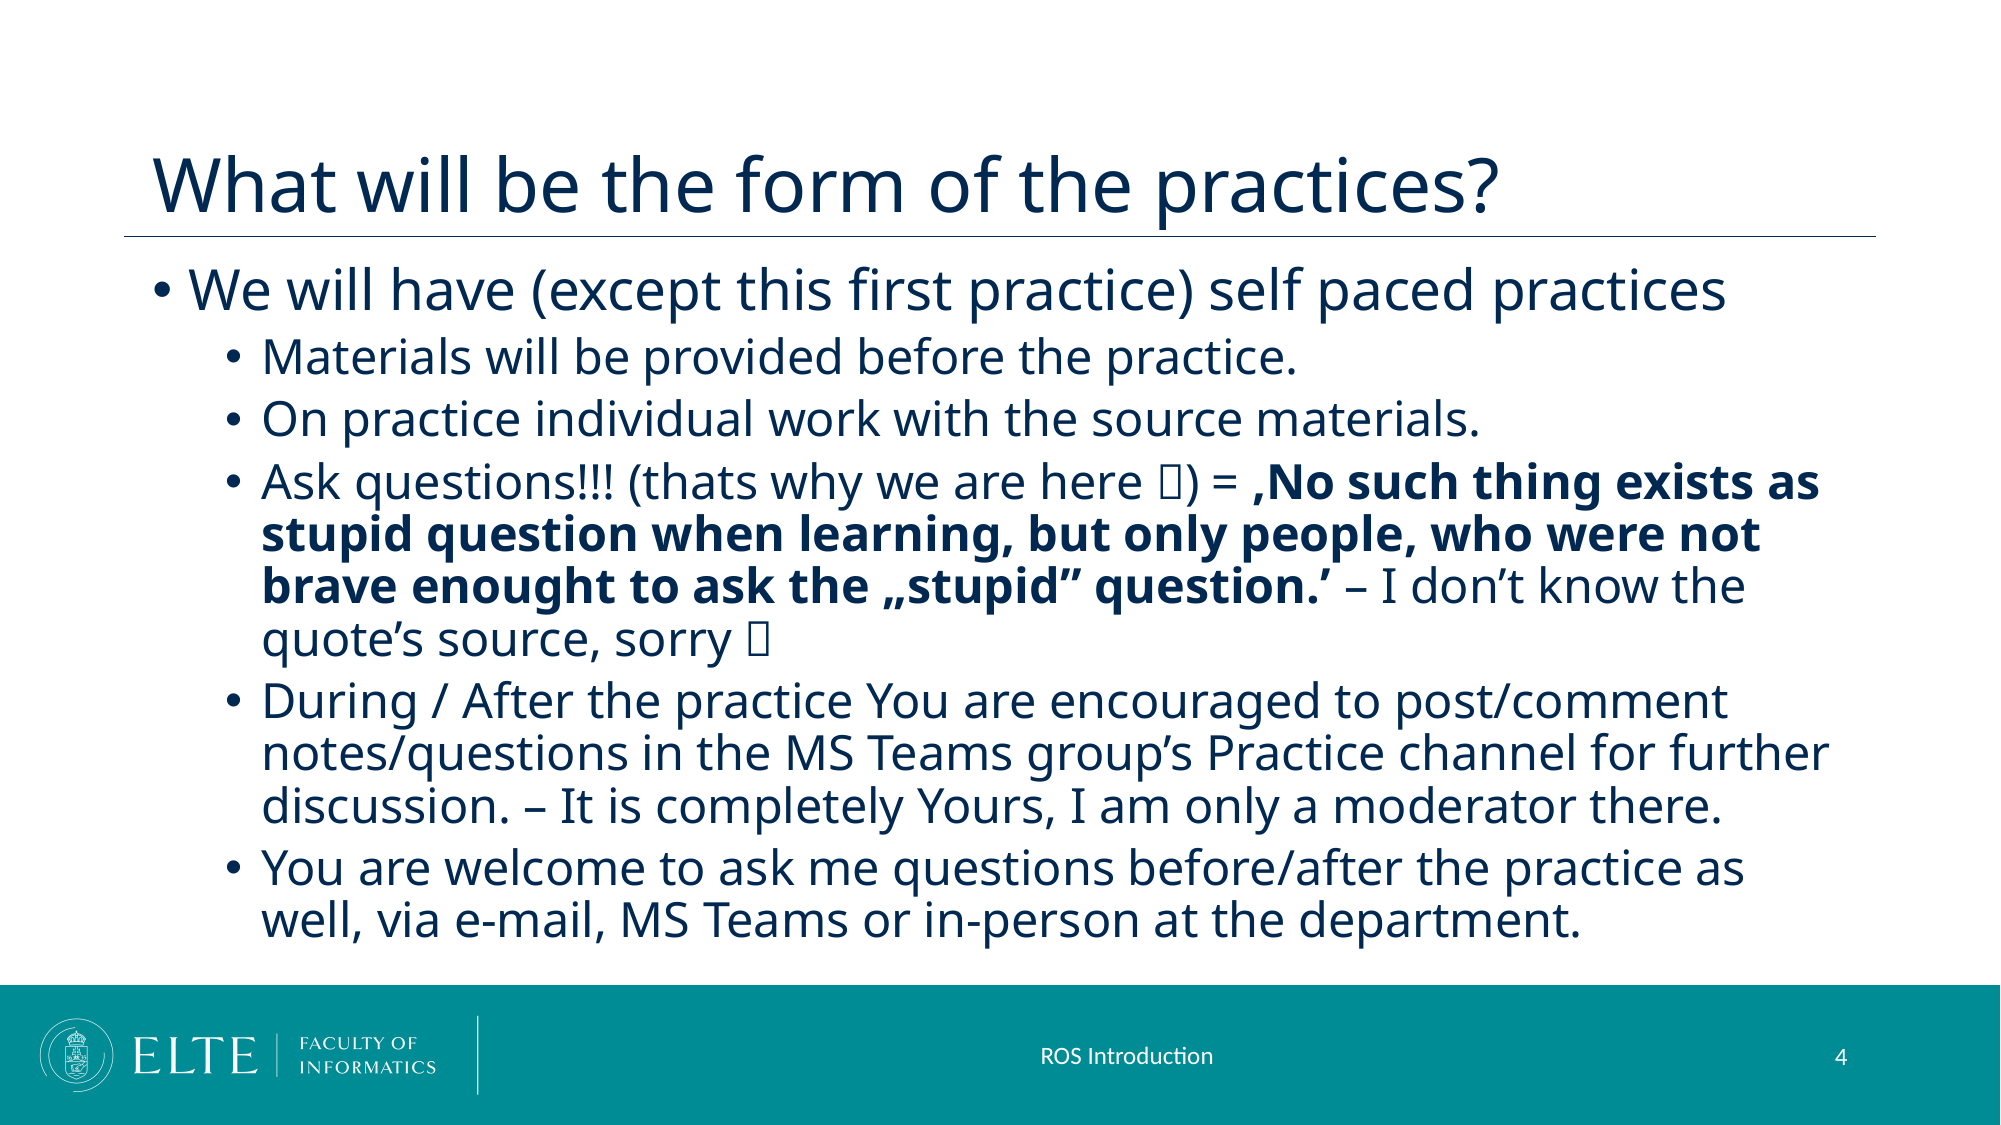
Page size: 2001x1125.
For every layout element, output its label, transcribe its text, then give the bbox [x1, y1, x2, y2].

title What will be the form of the practices? [137, 59, 1863, 237]
list We will have (except this first practice) self paced practices Materials will be provided before the practice. On practice individual work with the source materials. Ask questions!!! (thats why we are here ) = ‚No such thing exists as stupid question when learning, but only people, who were not brave enought to ask the „stupid” question.’ – I don’t know the quote’s source, sorry  During / After the practice You are encouraged to post/comment notes/questions in the MS Teams group’s Practice channel for further discussion. – It is completely Yours, I am only a moderator there. You are welcome to ask me questions before/after the practice as well, via e-mail, MS Teams or in-person at the department. [137, 254, 1863, 968]
picture [0, 985, 2000, 1125]
footer ROS Introduction [789, 1024, 1465, 1085]
slide_number 4 [1563, 1026, 1863, 1085]
